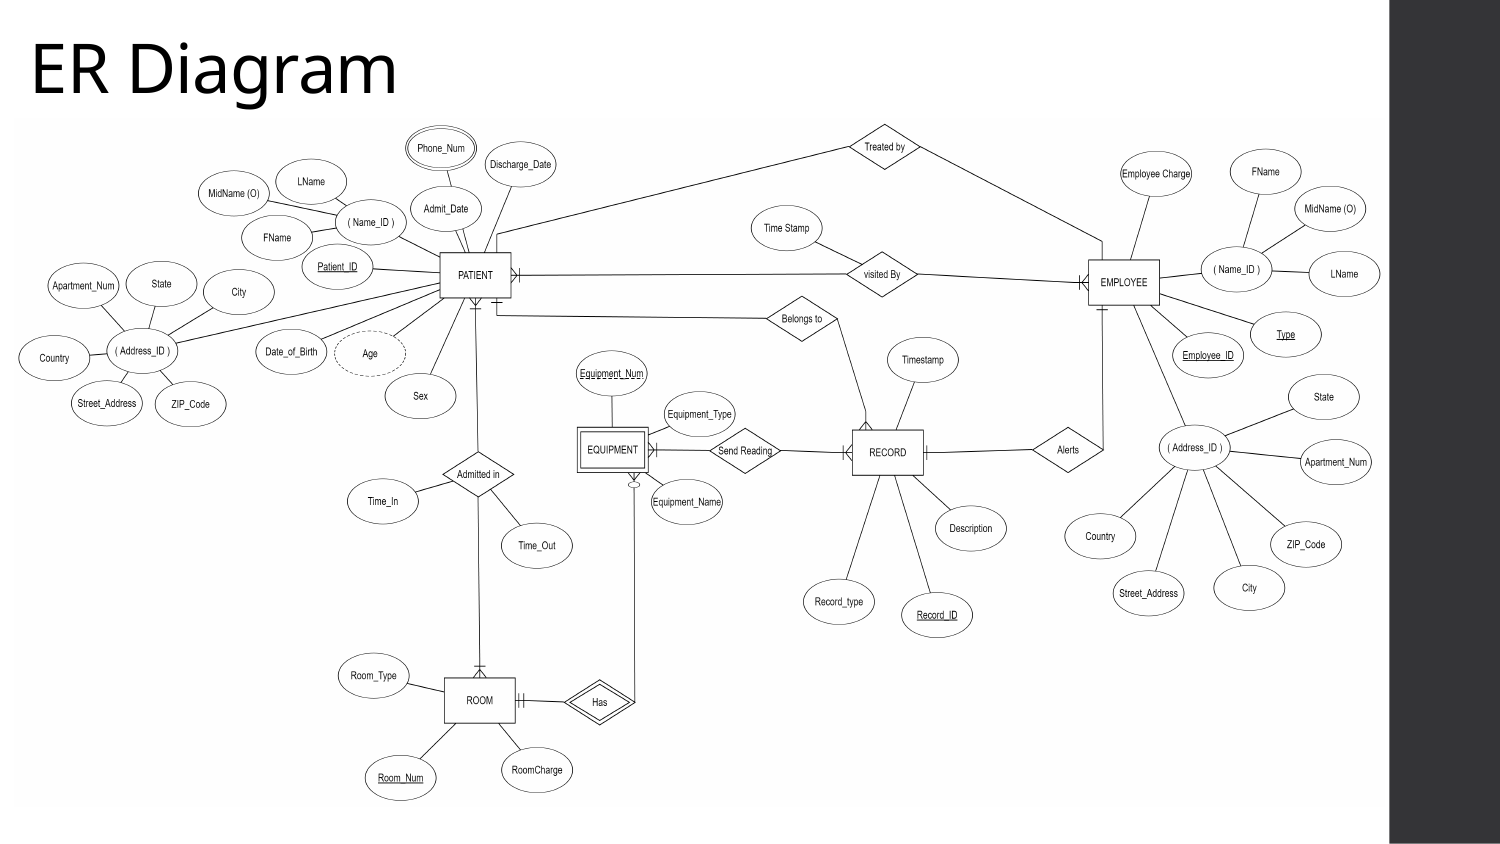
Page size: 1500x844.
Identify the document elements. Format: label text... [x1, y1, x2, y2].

title ER Diagram [14, 18, 1413, 119]
picture [14, 118, 1385, 807]
